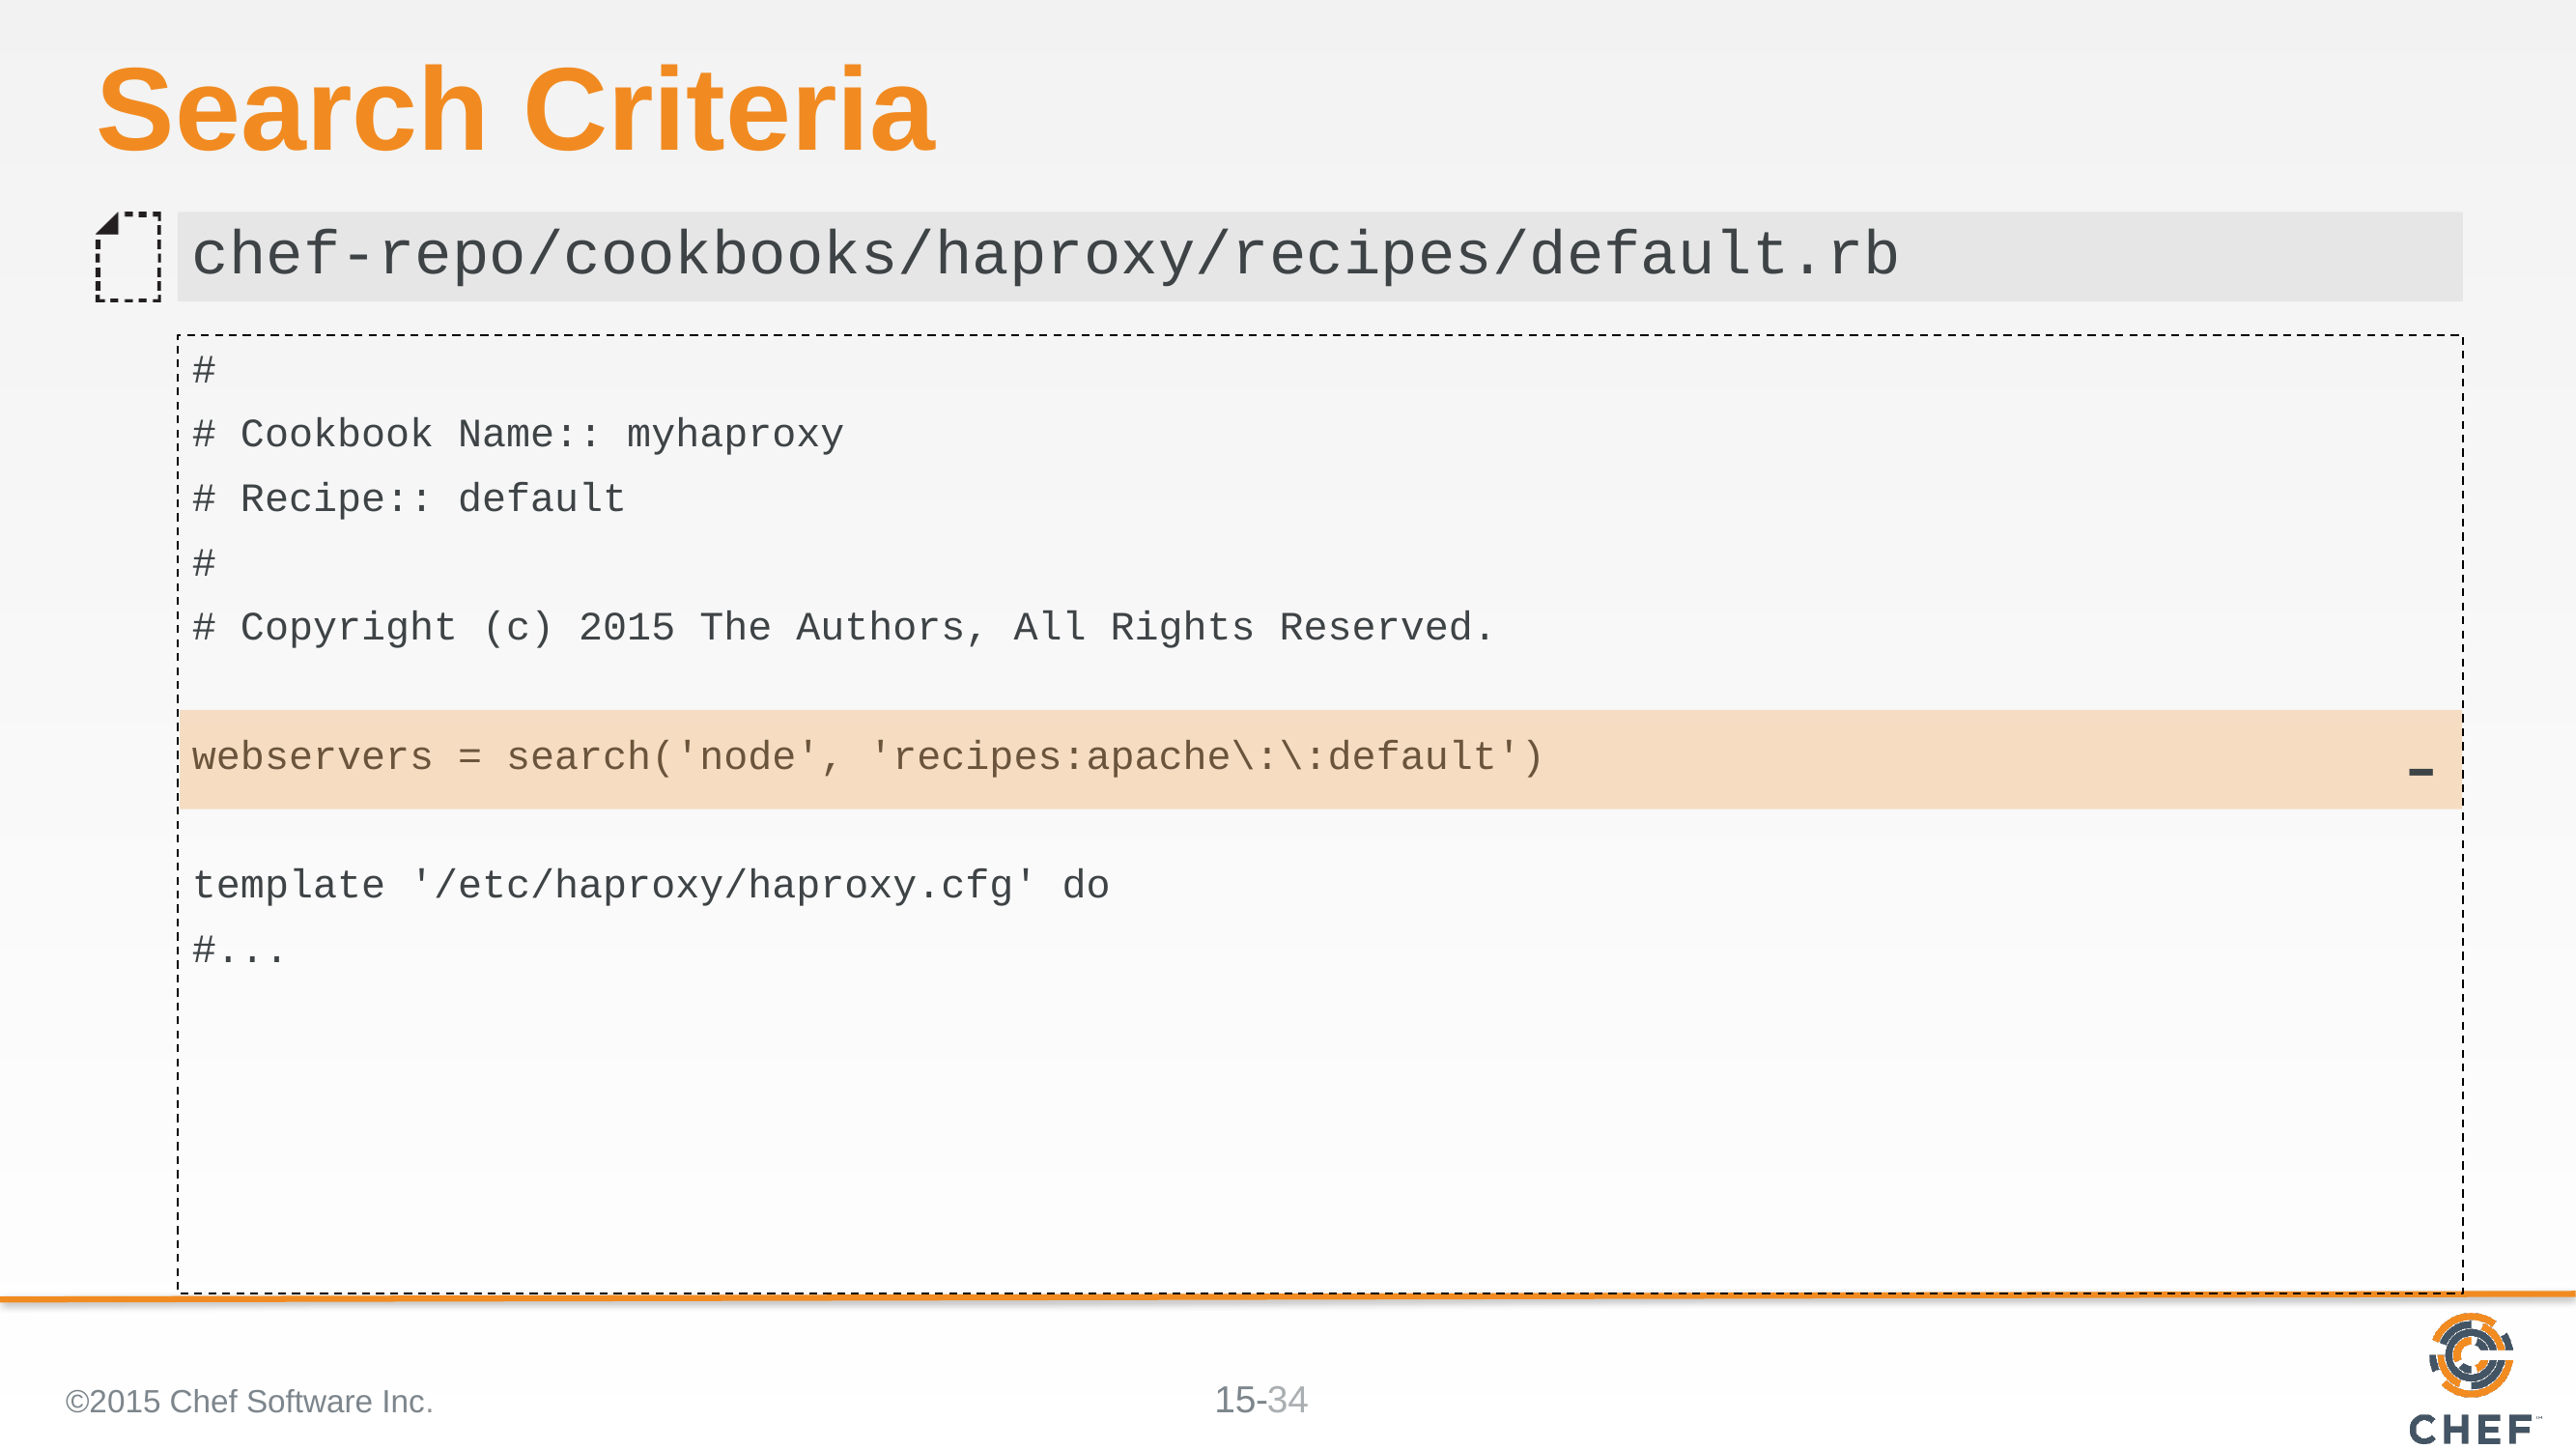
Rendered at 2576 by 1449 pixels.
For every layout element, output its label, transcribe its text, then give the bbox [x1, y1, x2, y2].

slide_number 34 [998, 1359, 1578, 1437]
footer ©2015 Chef Software Inc. [51, 1359, 952, 1440]
list chef-repo/cookbooks/haproxy/recipes/default.rb [177, 212, 2463, 302]
title Search Criteria [96, 48, 2463, 180]
list - [180, 709, 2463, 810]
list # # Cookbook Name:: myhaproxy # Recipe:: default # # Copyright (c) 2015 The Authors, All Rights Reserved. webservers = search('node', 'recipes:apache\:\:default') template '/etc/haproxy/haproxy.cfg' do #... [177, 334, 2464, 1294]
picture [2399, 1297, 2550, 1449]
